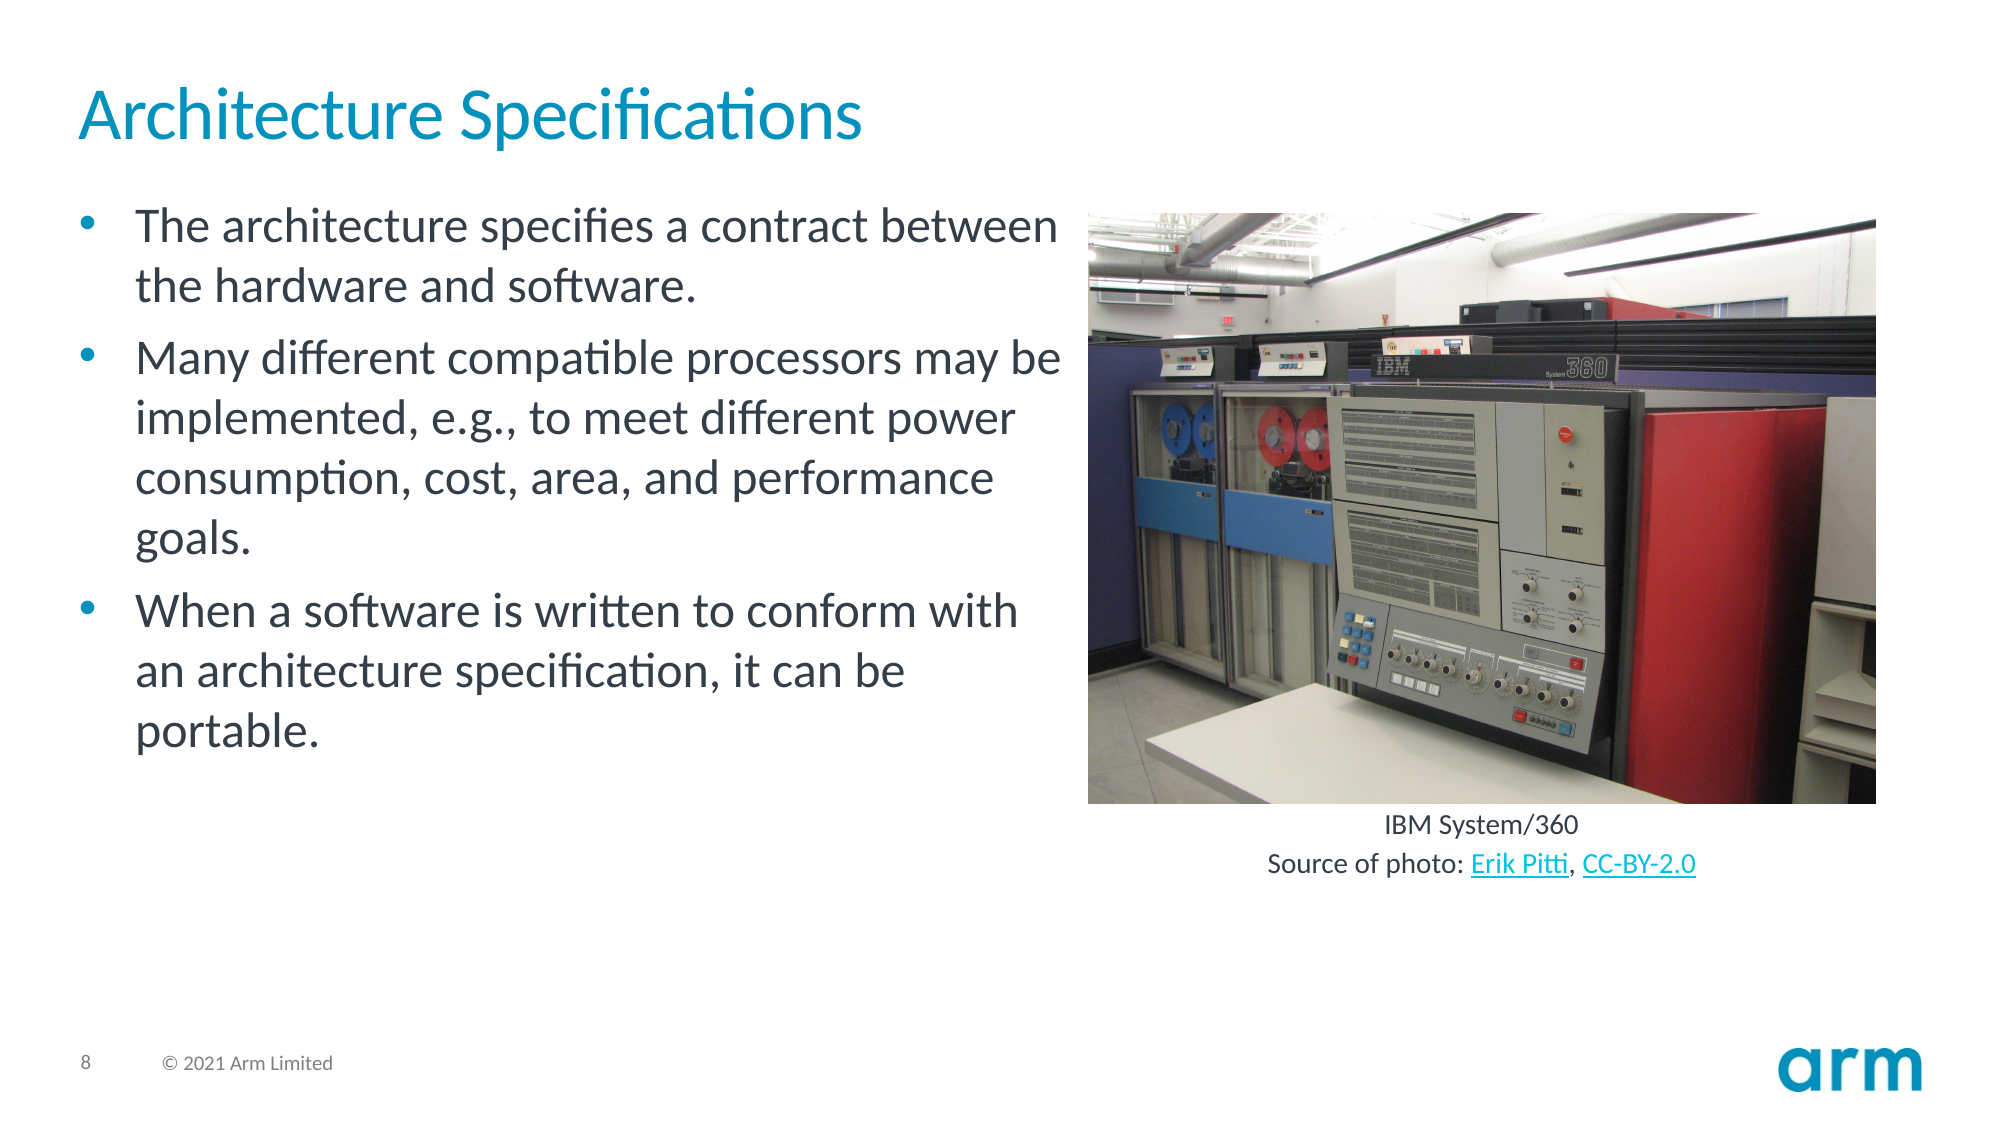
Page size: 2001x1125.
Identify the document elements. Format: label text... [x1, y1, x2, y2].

picture [1778, 1048, 1794, 1067]
picture [1803, 1048, 1922, 1092]
list The architecture specifies a contract between the hardware and software. Many different compatible processors may be implemented, e.g., to meet different power consumption, cost, area, and performance goals. When a software is written to conform with an architecture specification, it can be portable. [78, 192, 1069, 1004]
text_box Source of photo: Erik Pitti, CC-BY-2.0 [1088, 848, 1876, 881]
picture [1088, 213, 1876, 804]
picture [1889, 1048, 1903, 1053]
text_box IBM System/360 [1088, 809, 1876, 841]
picture [1778, 1072, 1794, 1092]
picture [1788, 1056, 1812, 1083]
title Architecture Specifications [78, 78, 1922, 186]
picture [1911, 1048, 1922, 1062]
